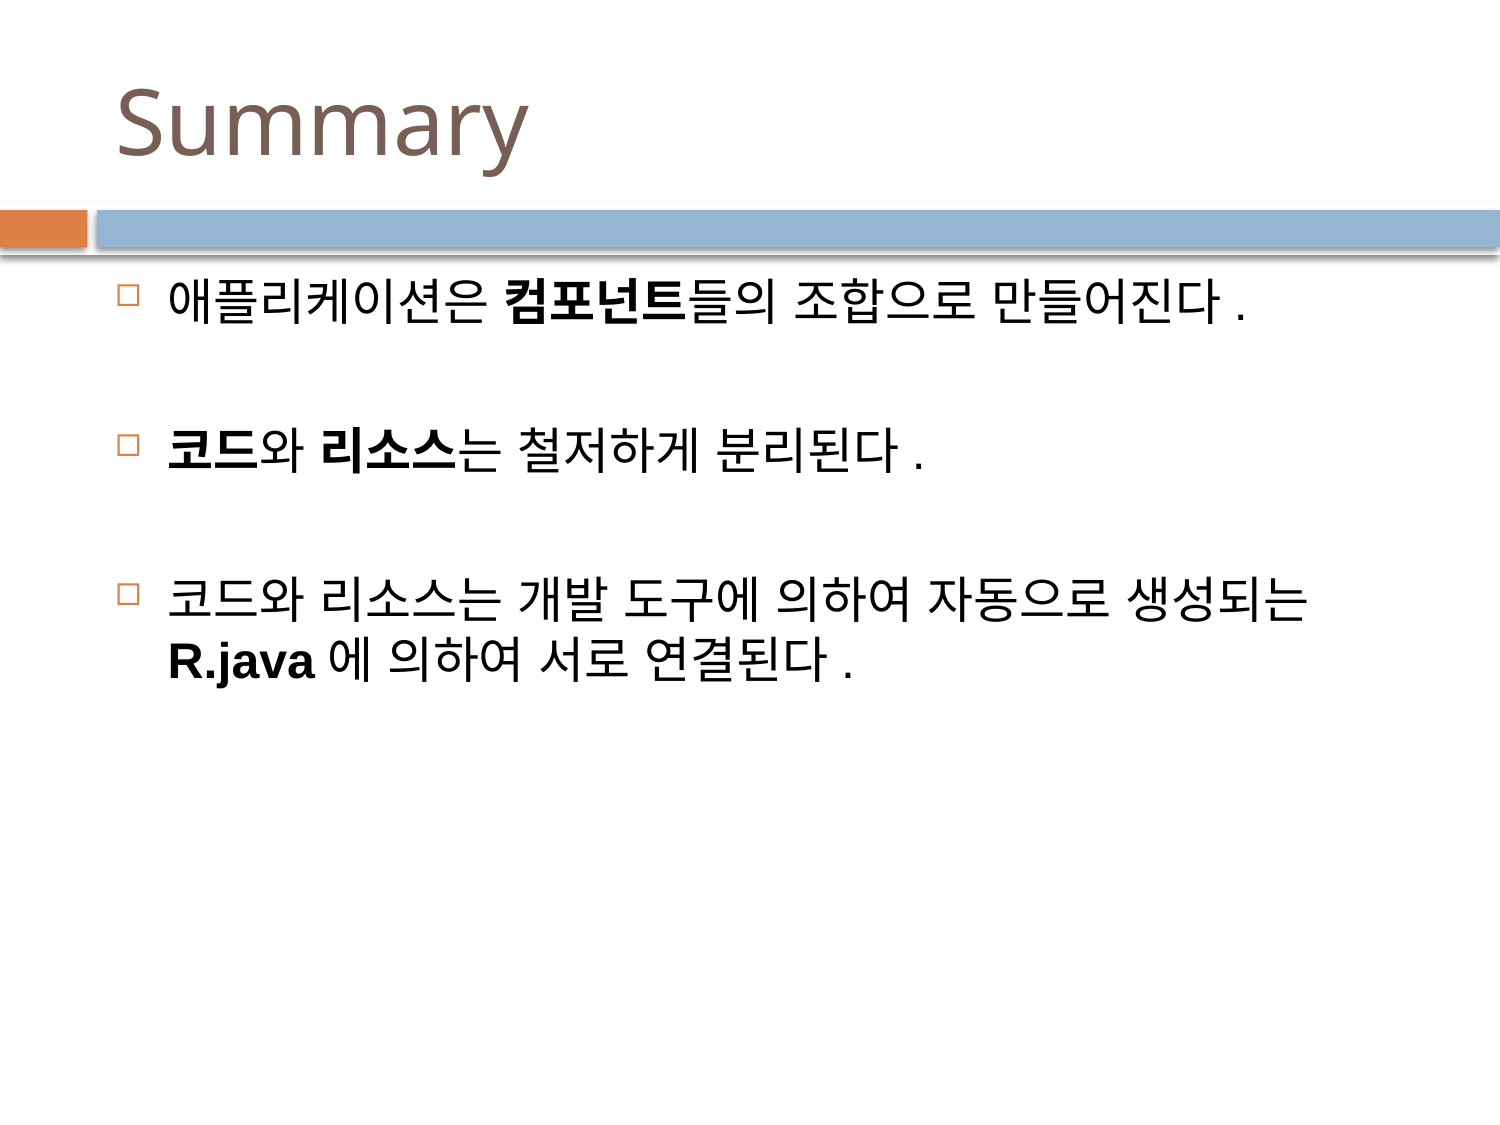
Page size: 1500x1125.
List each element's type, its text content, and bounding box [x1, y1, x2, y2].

list 애플리케이션은 컴포넌트들의 조합으로 만들어진다. 코드와 리소스는 철저하게 분리된다. 코드와 리소스는 개발 도구에 의하여 자동으로 생성되는 R.java에 의하여 서로 연결된다. [100, 262, 1438, 1000]
title Summary [100, 37, 1438, 200]
